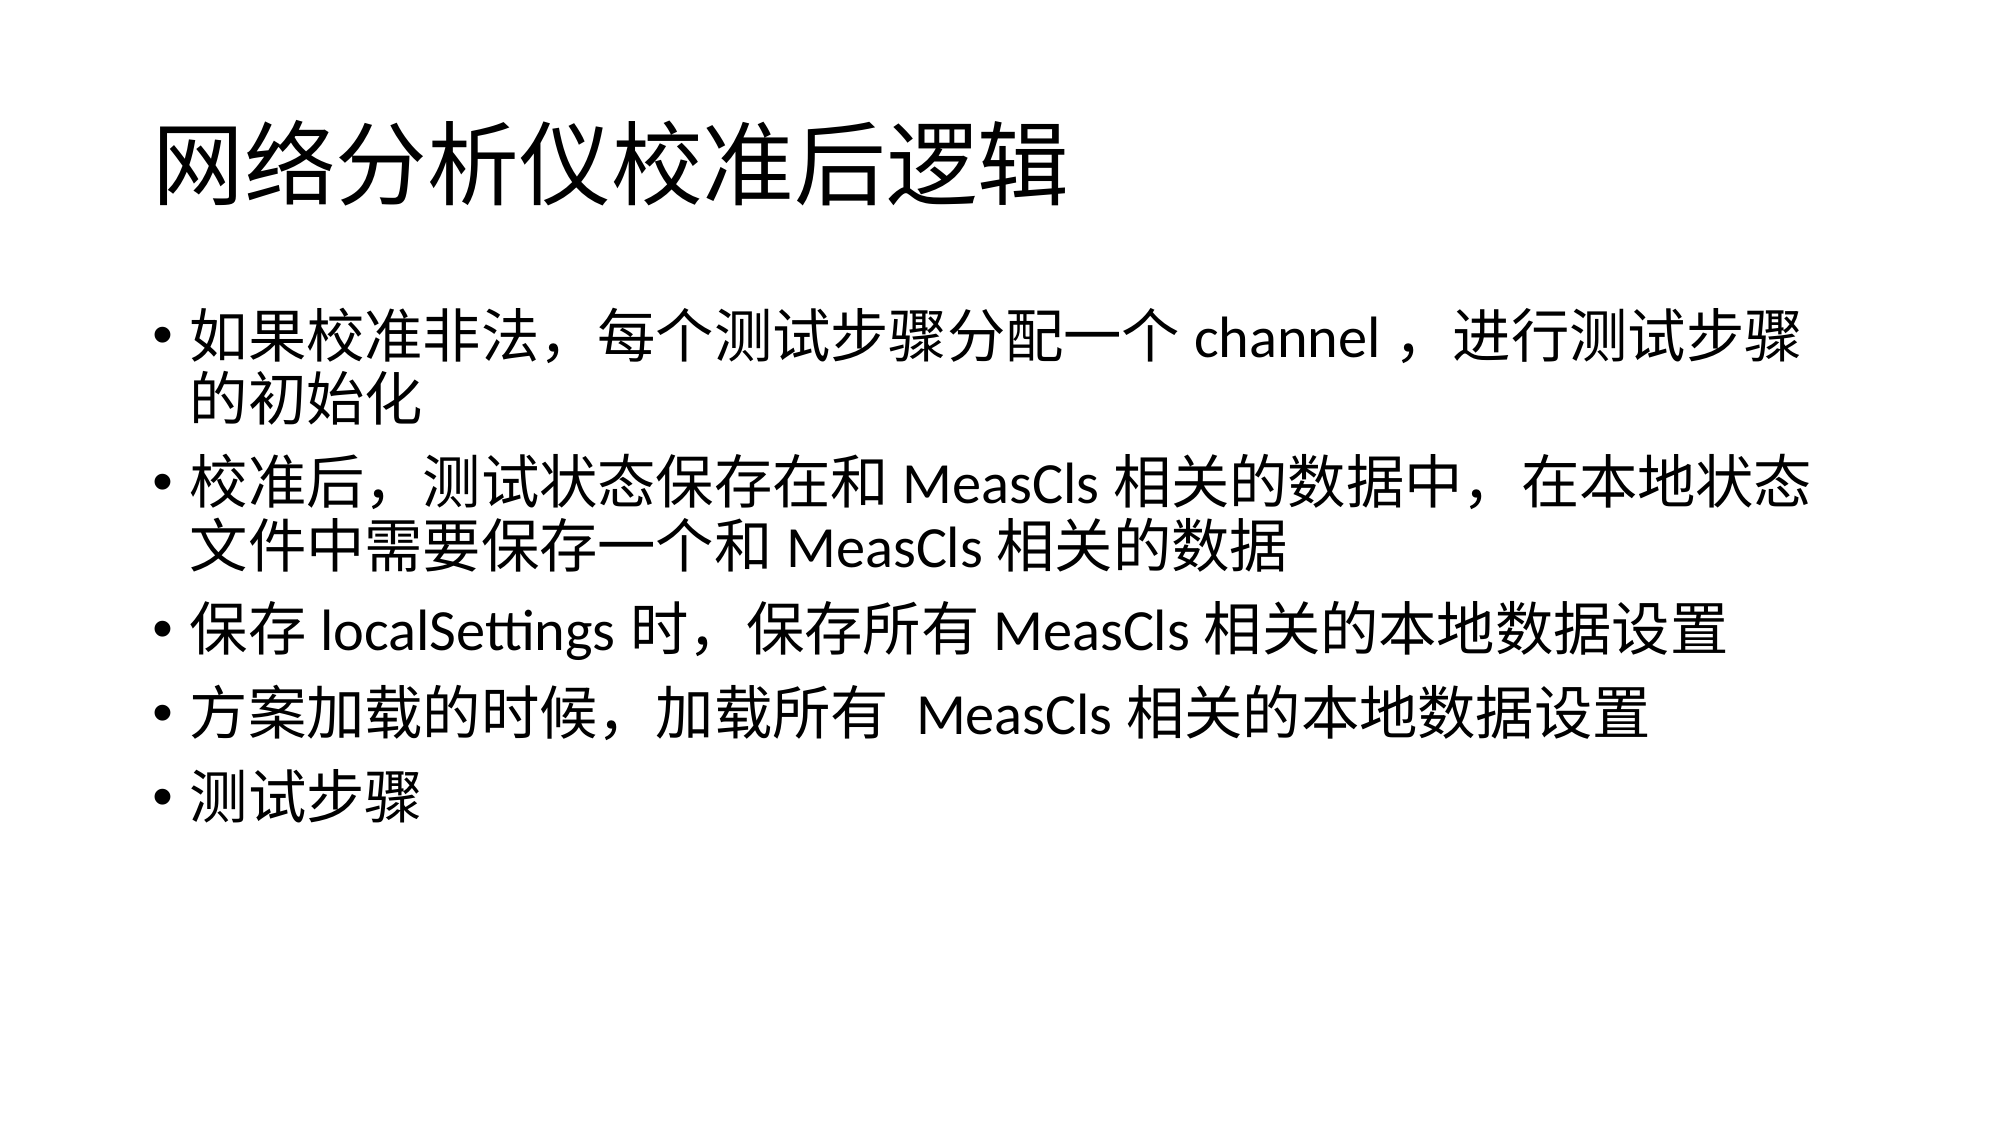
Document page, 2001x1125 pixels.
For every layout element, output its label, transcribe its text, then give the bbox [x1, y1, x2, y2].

title 网络分析仪校准后逻辑 [137, 59, 1863, 278]
list 如果校准非法，每个测试步骤分配一个channel，进行测试步骤的初始化 校准后，测试状态保存在和MeasCls相关的数据中，在本地状态文件中需要保存一个和MeasCls相关的数据 保存localSettings时，保存所有MeasCls相关的本地数据设置 方案加载的时候，加载所有 MeasCls相关的本地数据设置 测试步骤 [137, 299, 1863, 1014]
